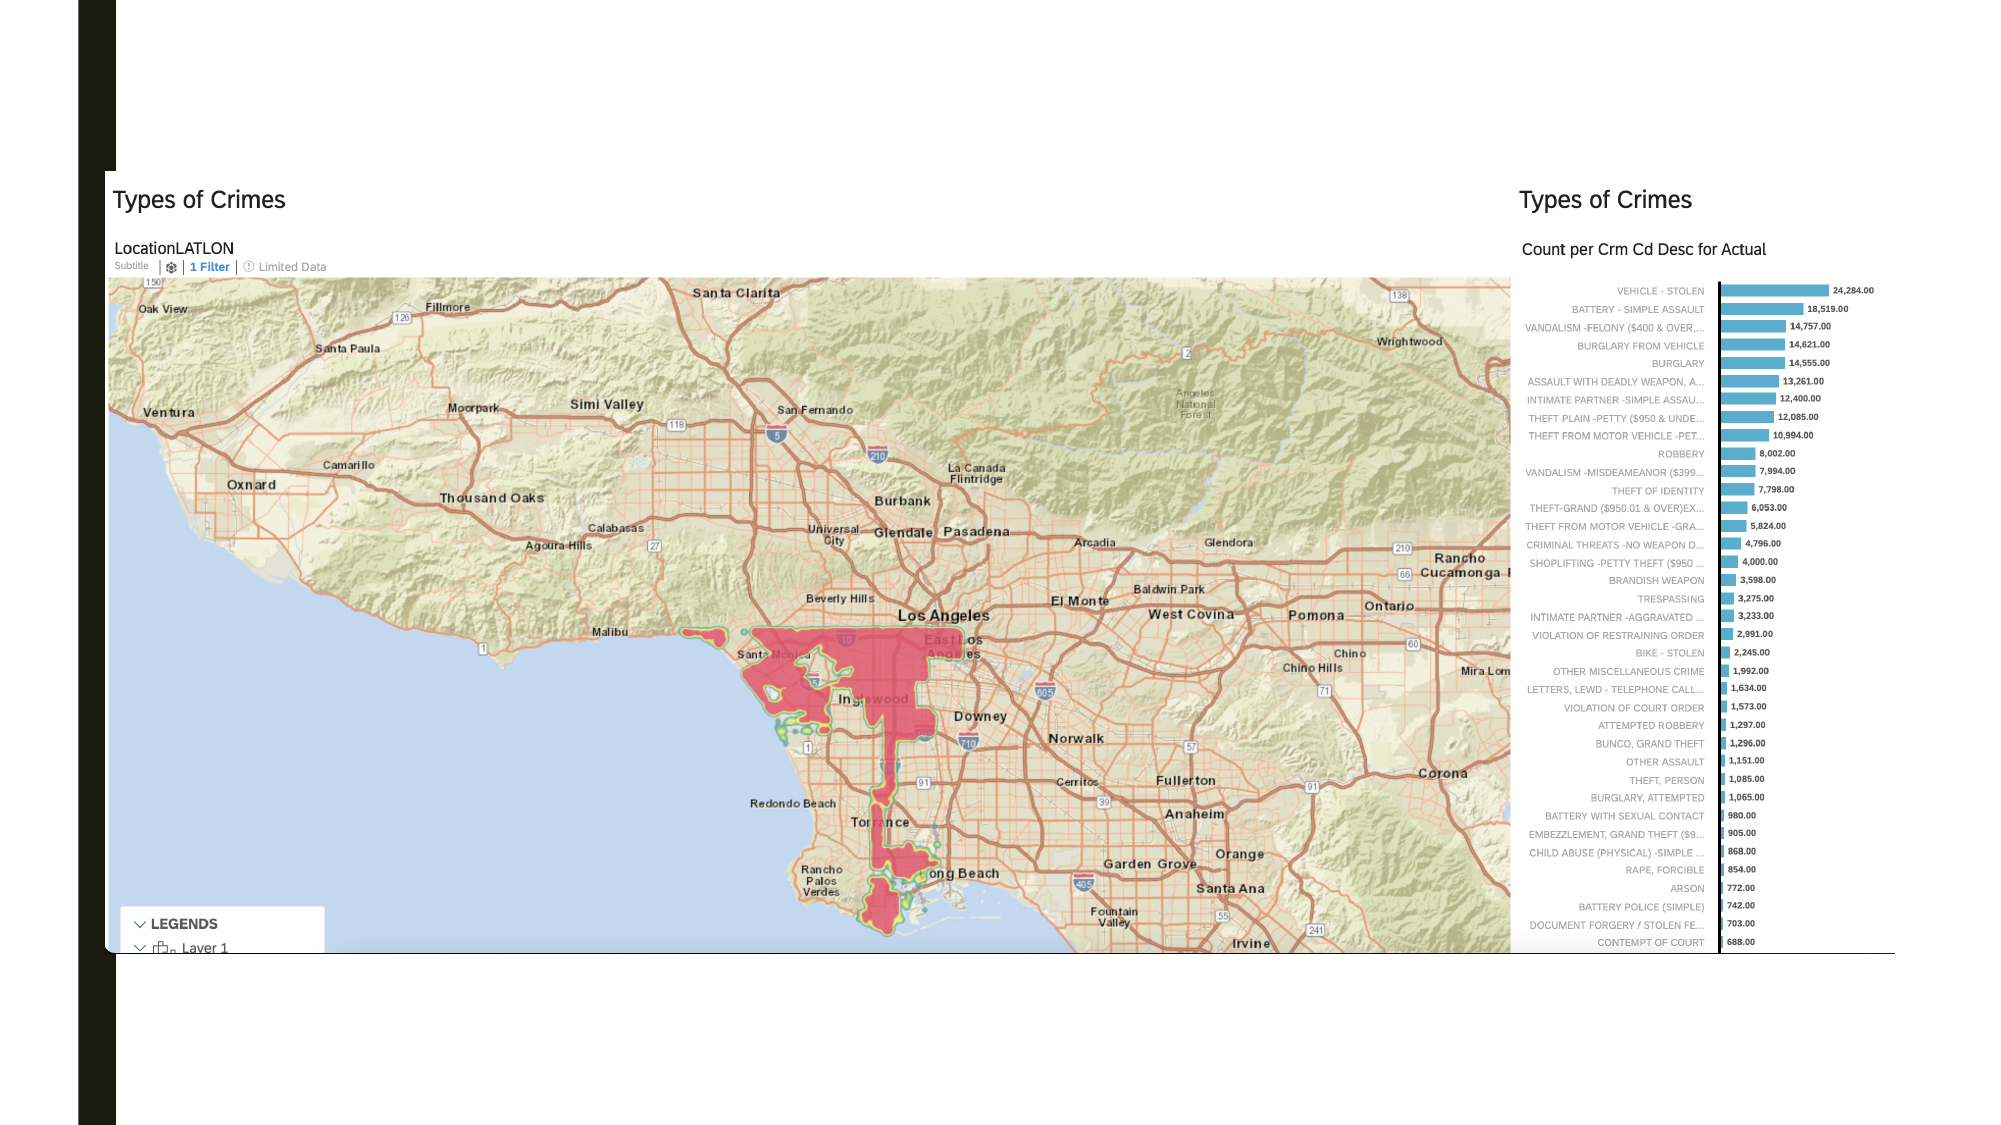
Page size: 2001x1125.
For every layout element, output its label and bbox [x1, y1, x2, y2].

picture [105, 171, 1895, 954]
